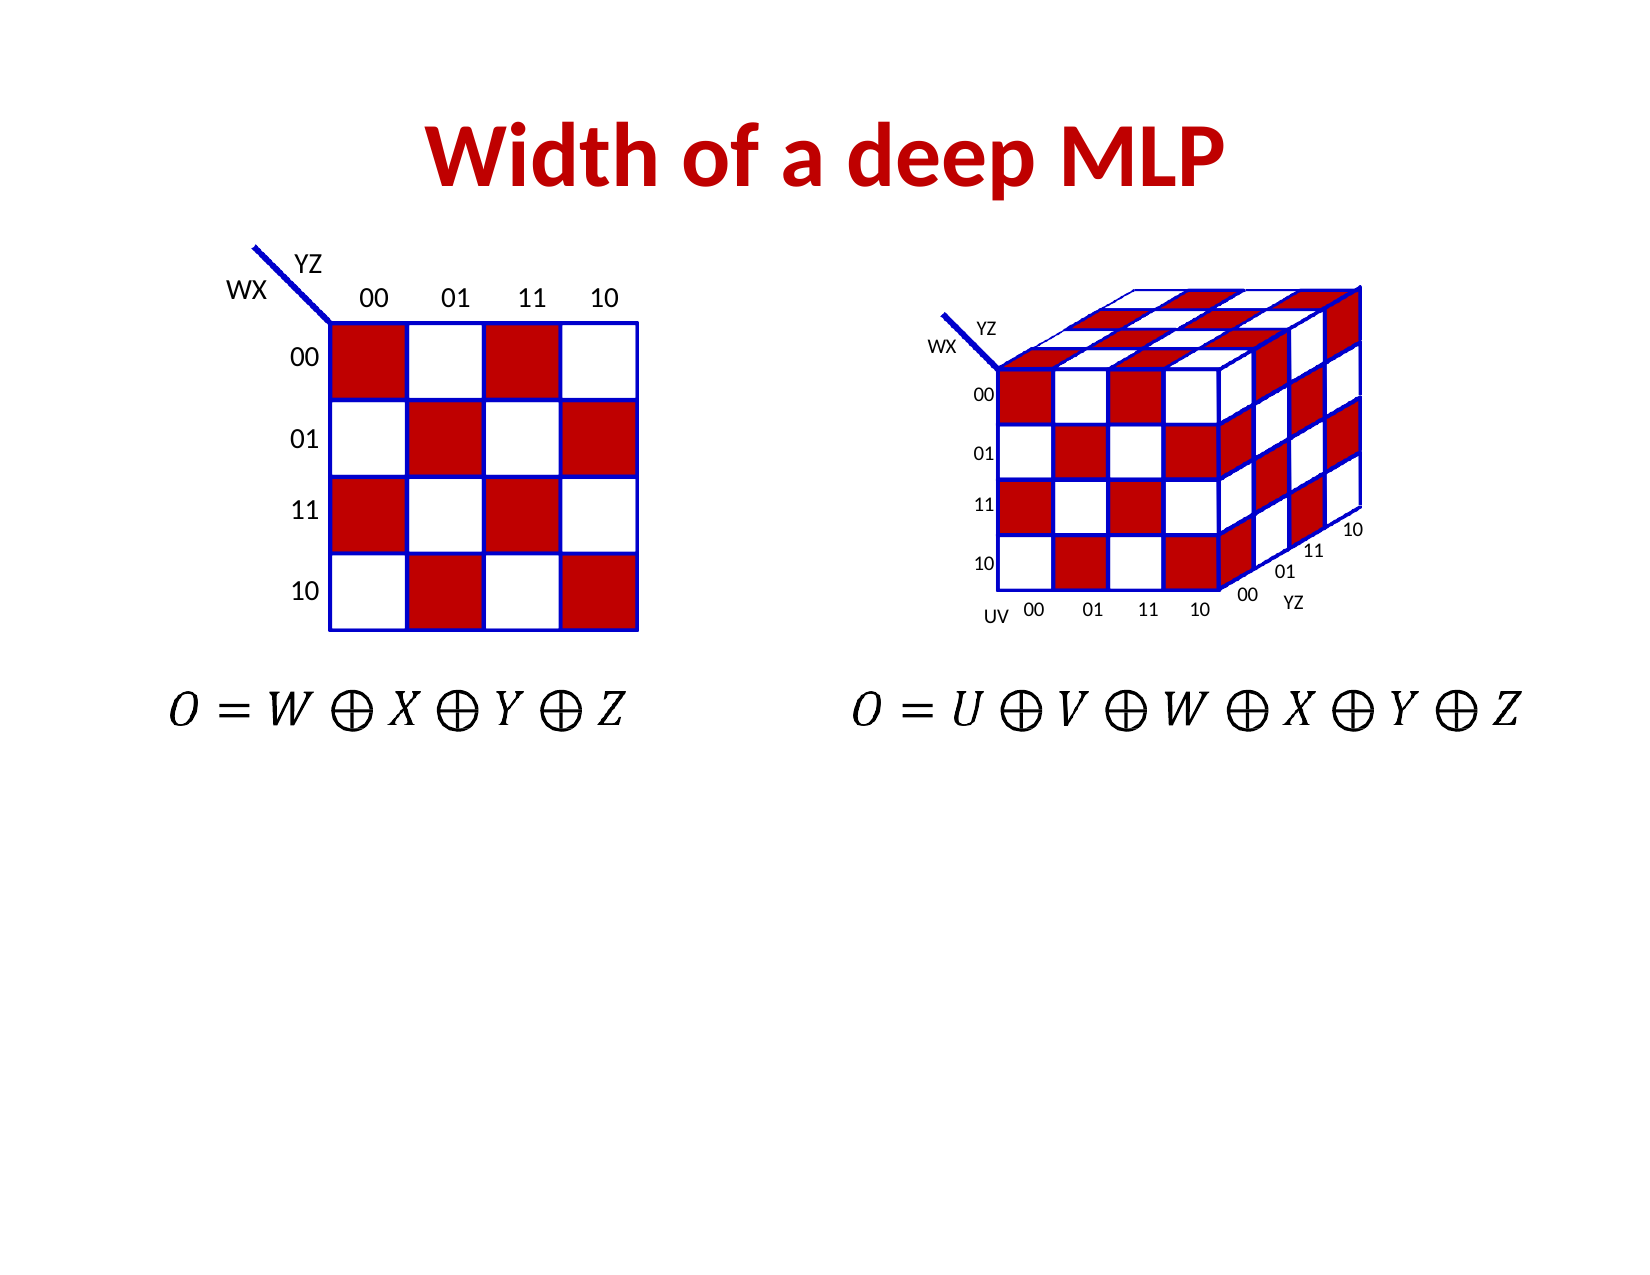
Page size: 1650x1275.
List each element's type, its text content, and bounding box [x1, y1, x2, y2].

text_box [1105, 689, 1147, 732]
text_box WX [925, 331, 935, 359]
picture [953, 691, 984, 726]
picture [1059, 691, 1089, 726]
text_box YZ [1281, 600, 1306, 615]
text_box [902, 703, 933, 708]
picture [251, 244, 639, 632]
text_box 00 [1235, 600, 1261, 606]
text_box [1435, 689, 1478, 732]
picture [1492, 691, 1522, 726]
picture [596, 691, 627, 726]
text_box [540, 689, 582, 732]
picture [387, 691, 421, 726]
picture [169, 690, 198, 726]
text_box 00 01 11 10 [1021, 600, 1211, 621]
picture [853, 690, 881, 726]
text_box WX [223, 268, 246, 306]
text_box [269, 691, 314, 726]
text_box [219, 703, 250, 708]
text_box [436, 689, 479, 732]
text_box [219, 714, 250, 718]
text_box [1164, 691, 1210, 726]
text_box [1332, 689, 1374, 732]
text_box [331, 689, 373, 732]
picture [496, 691, 524, 726]
text_box [1226, 689, 1269, 732]
title Width of a deep MLP [422, 93, 1228, 309]
text_box [902, 714, 933, 718]
text_box [1000, 689, 1043, 732]
picture [1282, 691, 1316, 726]
picture [1391, 691, 1419, 726]
text_box UV [981, 600, 1012, 628]
picture [940, 285, 1362, 592]
